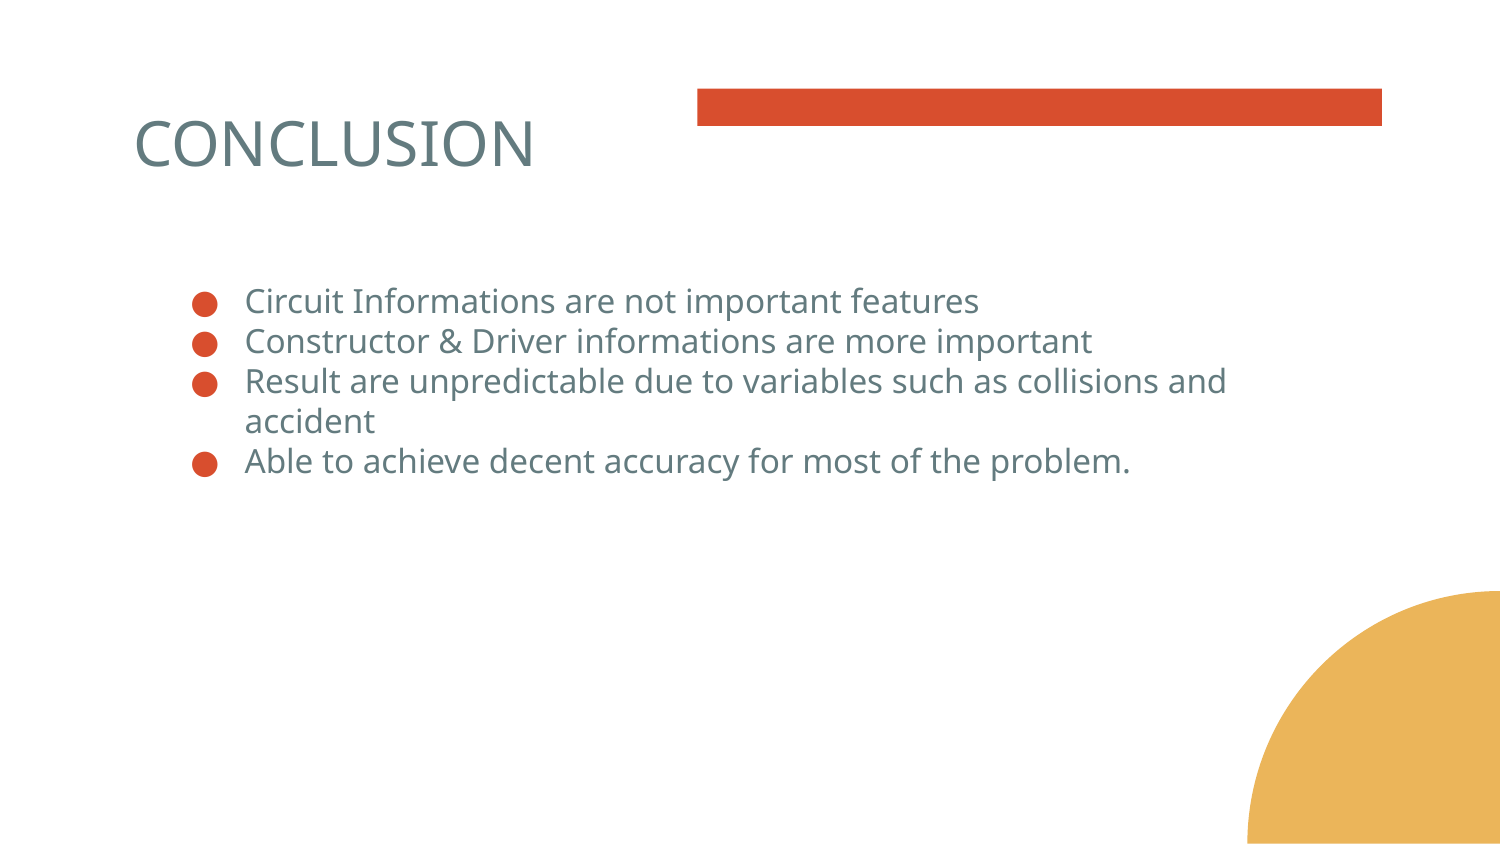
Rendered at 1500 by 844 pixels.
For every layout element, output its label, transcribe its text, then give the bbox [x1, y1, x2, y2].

subtitle Circuit Informations are not important features Constructor & Driver informations are more important Result are unpredictable due to variables such as collisions and accident Able to achieve decent accuracy for most of the problem. [154, 265, 1310, 750]
title CONCLUSION [118, 88, 750, 183]
